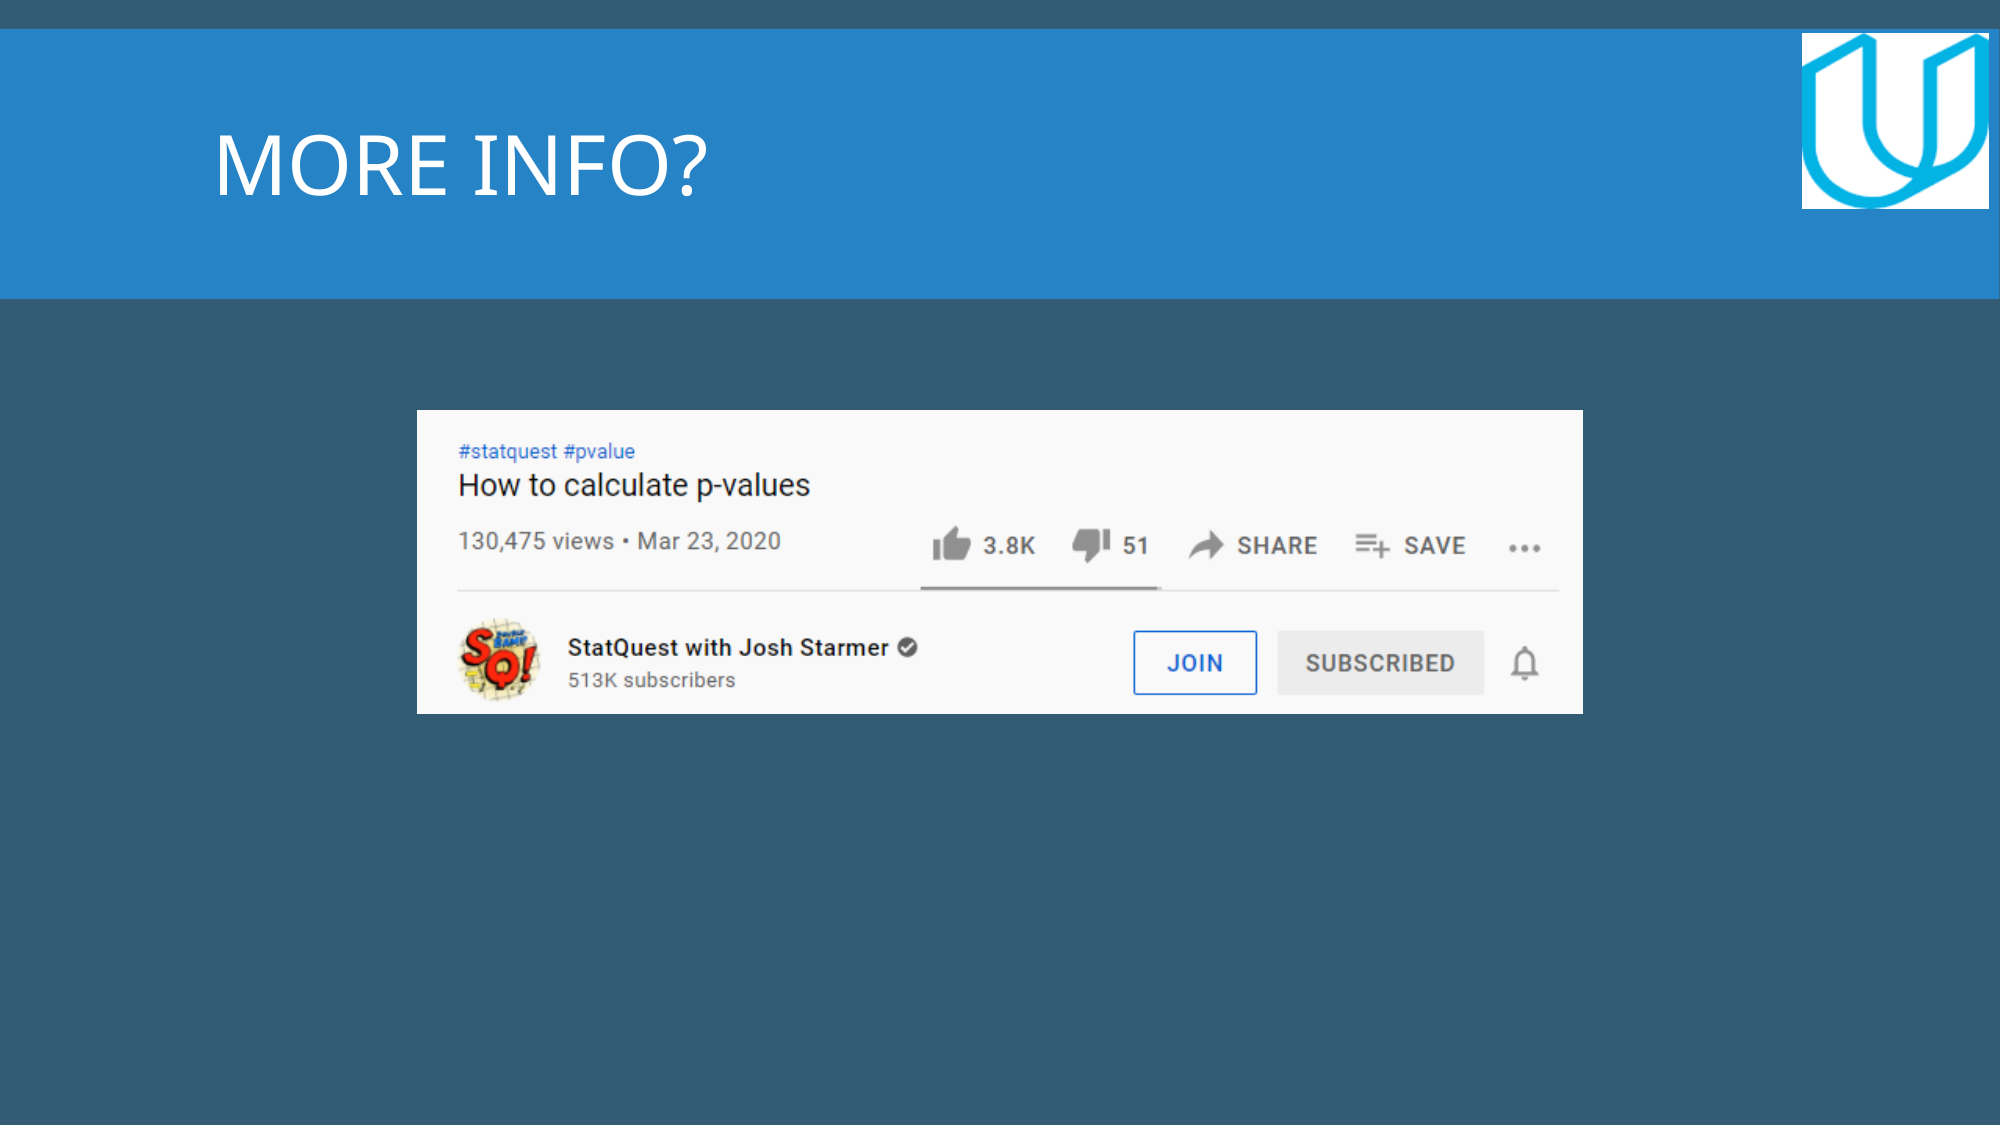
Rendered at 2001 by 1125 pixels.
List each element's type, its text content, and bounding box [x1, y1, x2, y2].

picture [1816, 47, 1912, 197]
picture [417, 410, 1583, 715]
picture [1876, 124, 1989, 209]
picture [1803, 159, 1866, 209]
picture [1933, 47, 1974, 167]
picture [1802, 33, 1989, 167]
title More info? [197, 46, 1803, 295]
